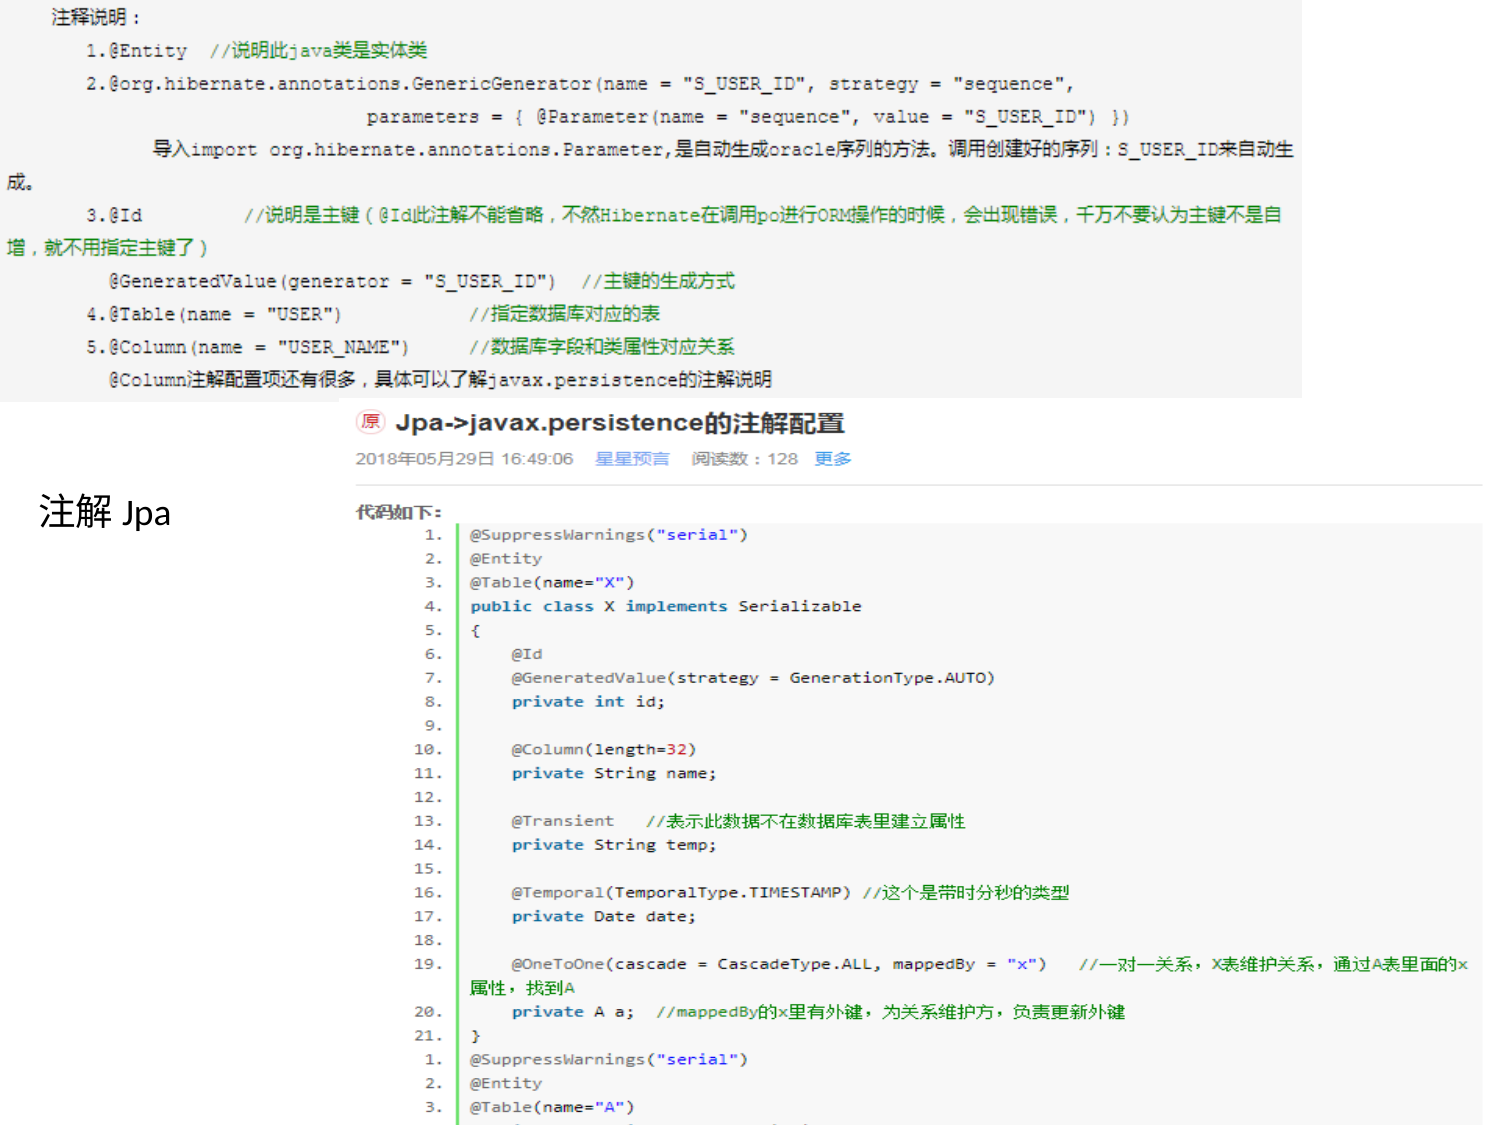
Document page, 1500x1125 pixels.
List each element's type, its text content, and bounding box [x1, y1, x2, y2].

picture [0, 0, 1500, 1125]
text_box 注解Jpa [23, 480, 305, 541]
